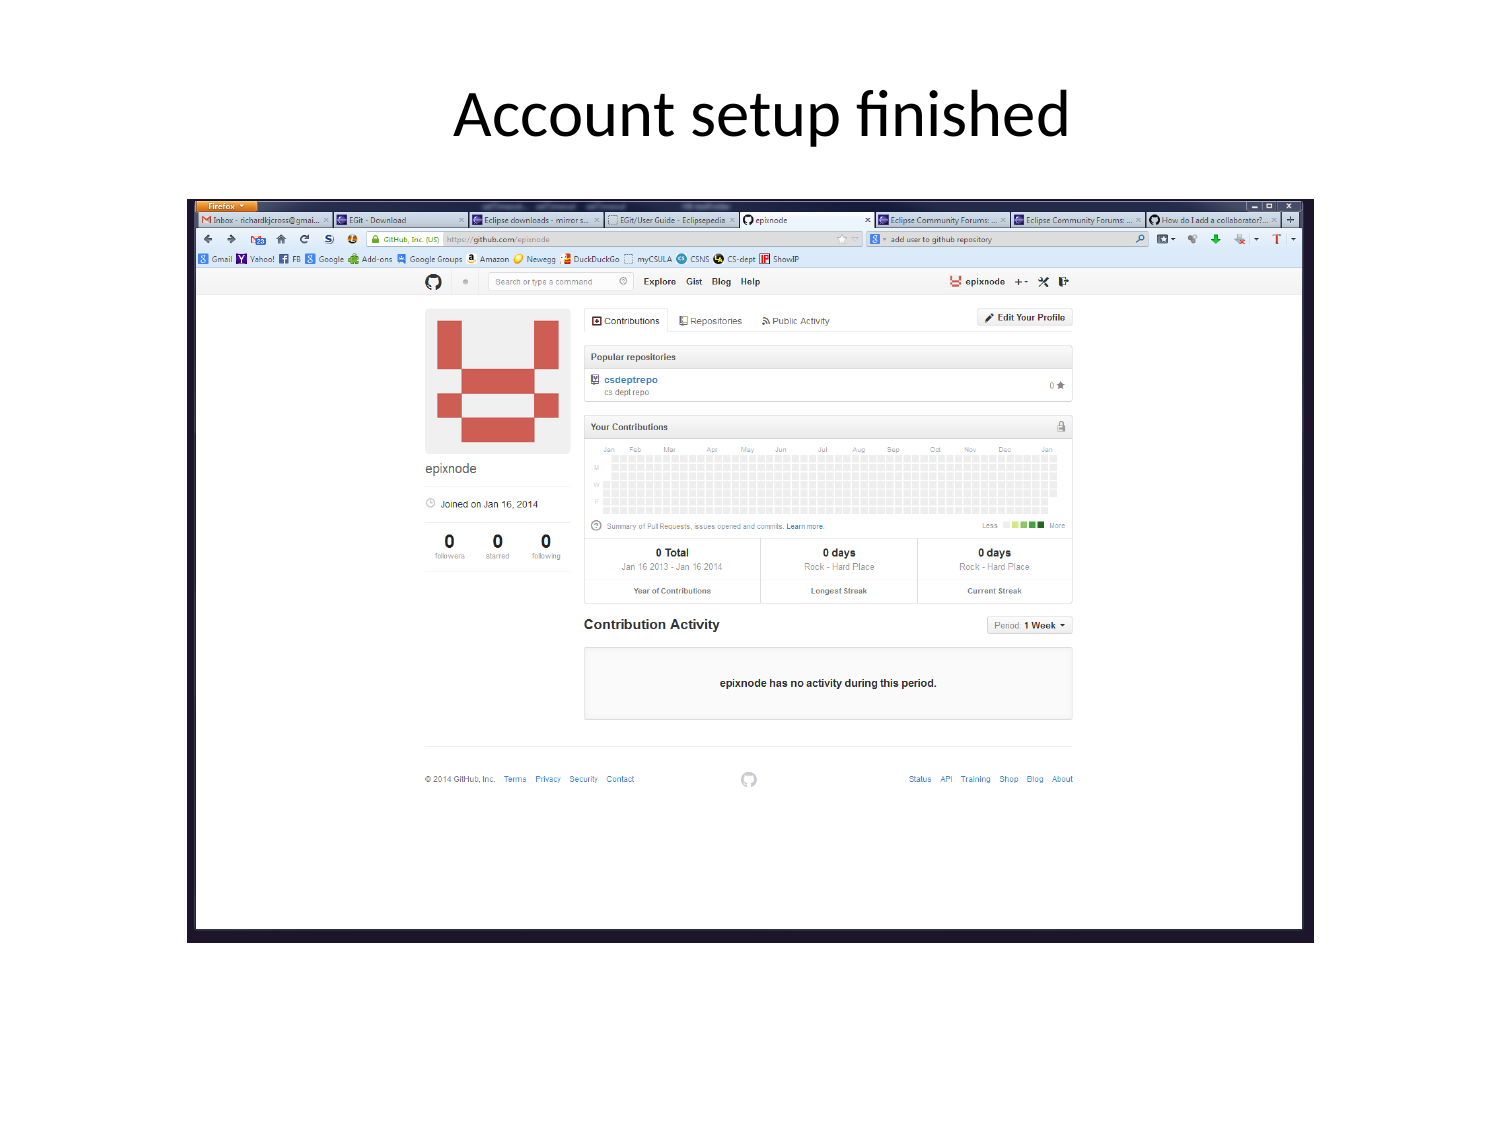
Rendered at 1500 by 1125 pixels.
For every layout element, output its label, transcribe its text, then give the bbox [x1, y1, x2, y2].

text_box Account setup finished [362, 62, 1163, 158]
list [187, 199, 1314, 943]
